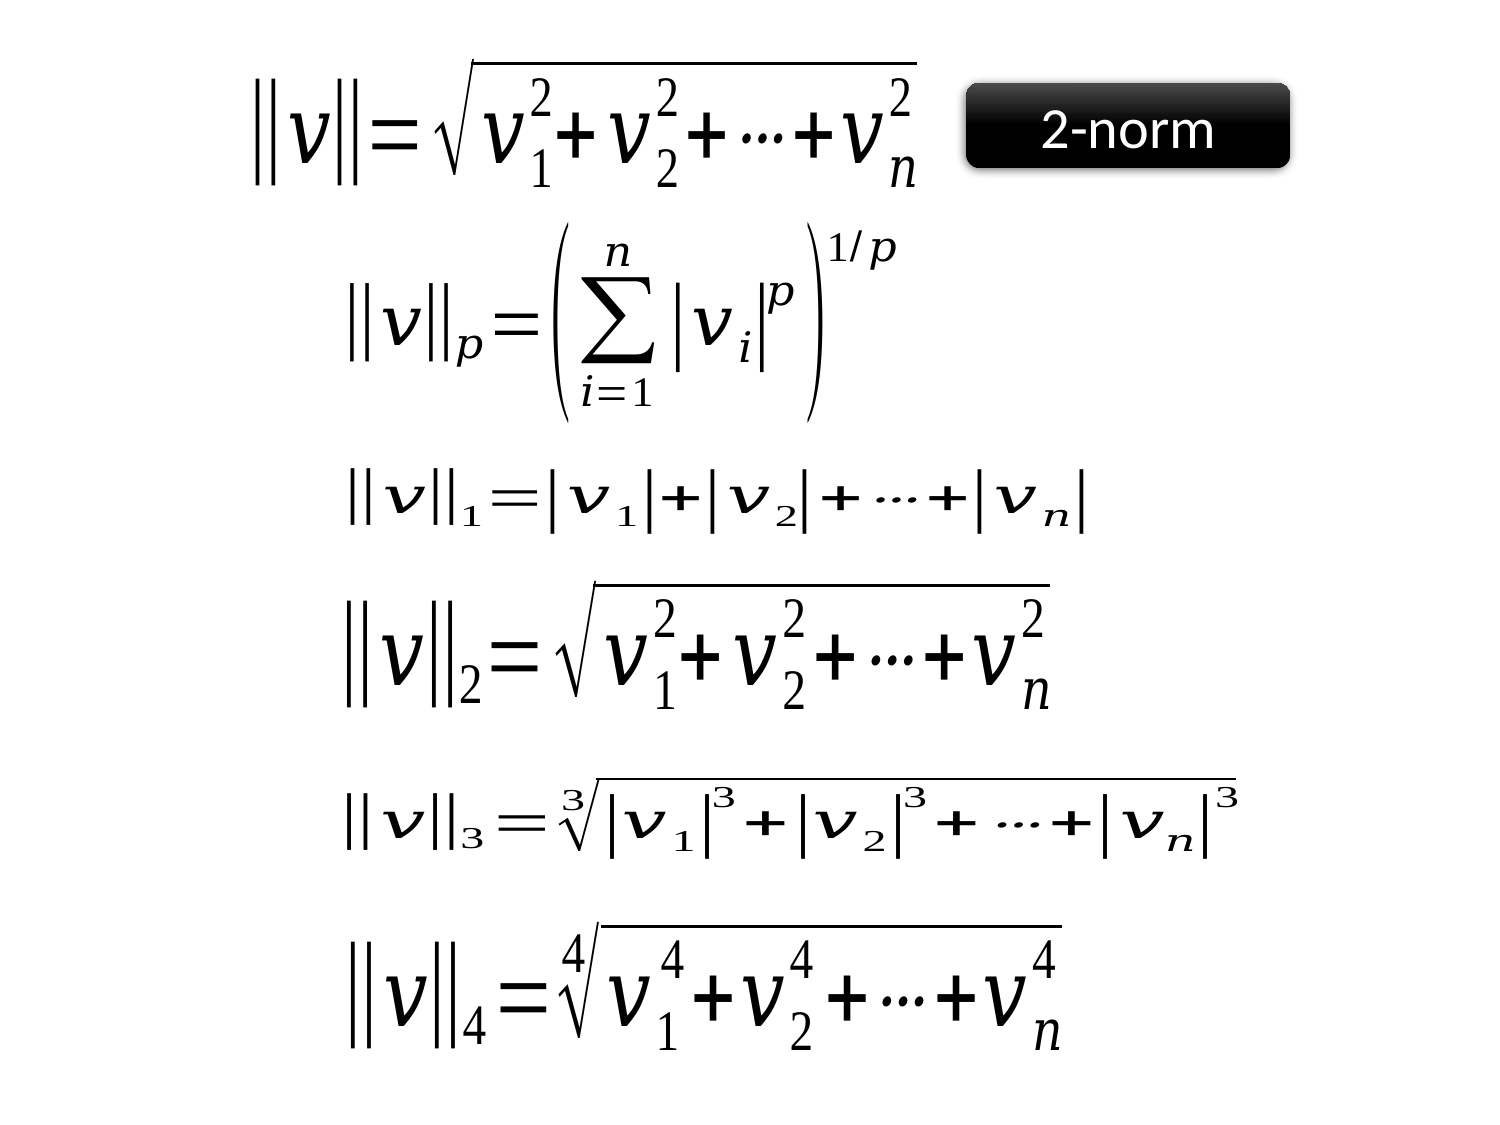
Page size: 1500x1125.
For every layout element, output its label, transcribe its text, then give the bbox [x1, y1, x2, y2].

text_box 2-norm [965, 82, 1291, 169]
